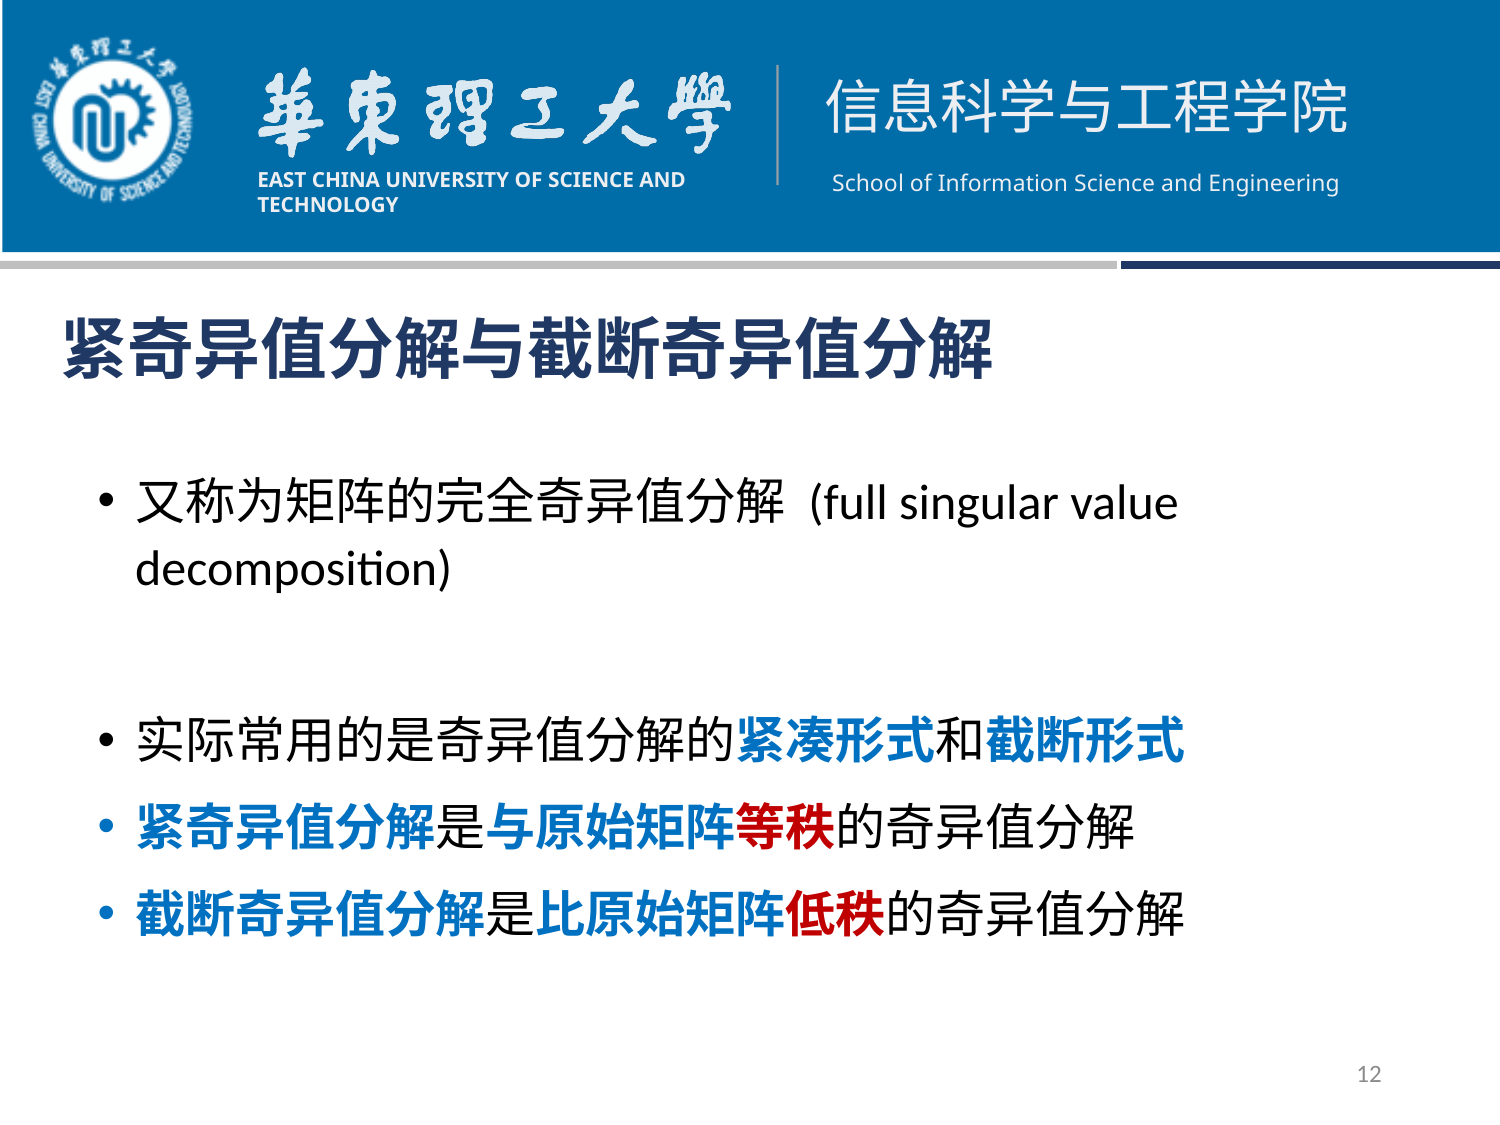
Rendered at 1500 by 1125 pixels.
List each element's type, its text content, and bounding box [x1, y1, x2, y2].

text_box 紧奇异值分解与截断奇异值分解 [49, 270, 1412, 434]
picture [22, 32, 202, 214]
slide_number 12 [1059, 1042, 1397, 1103]
